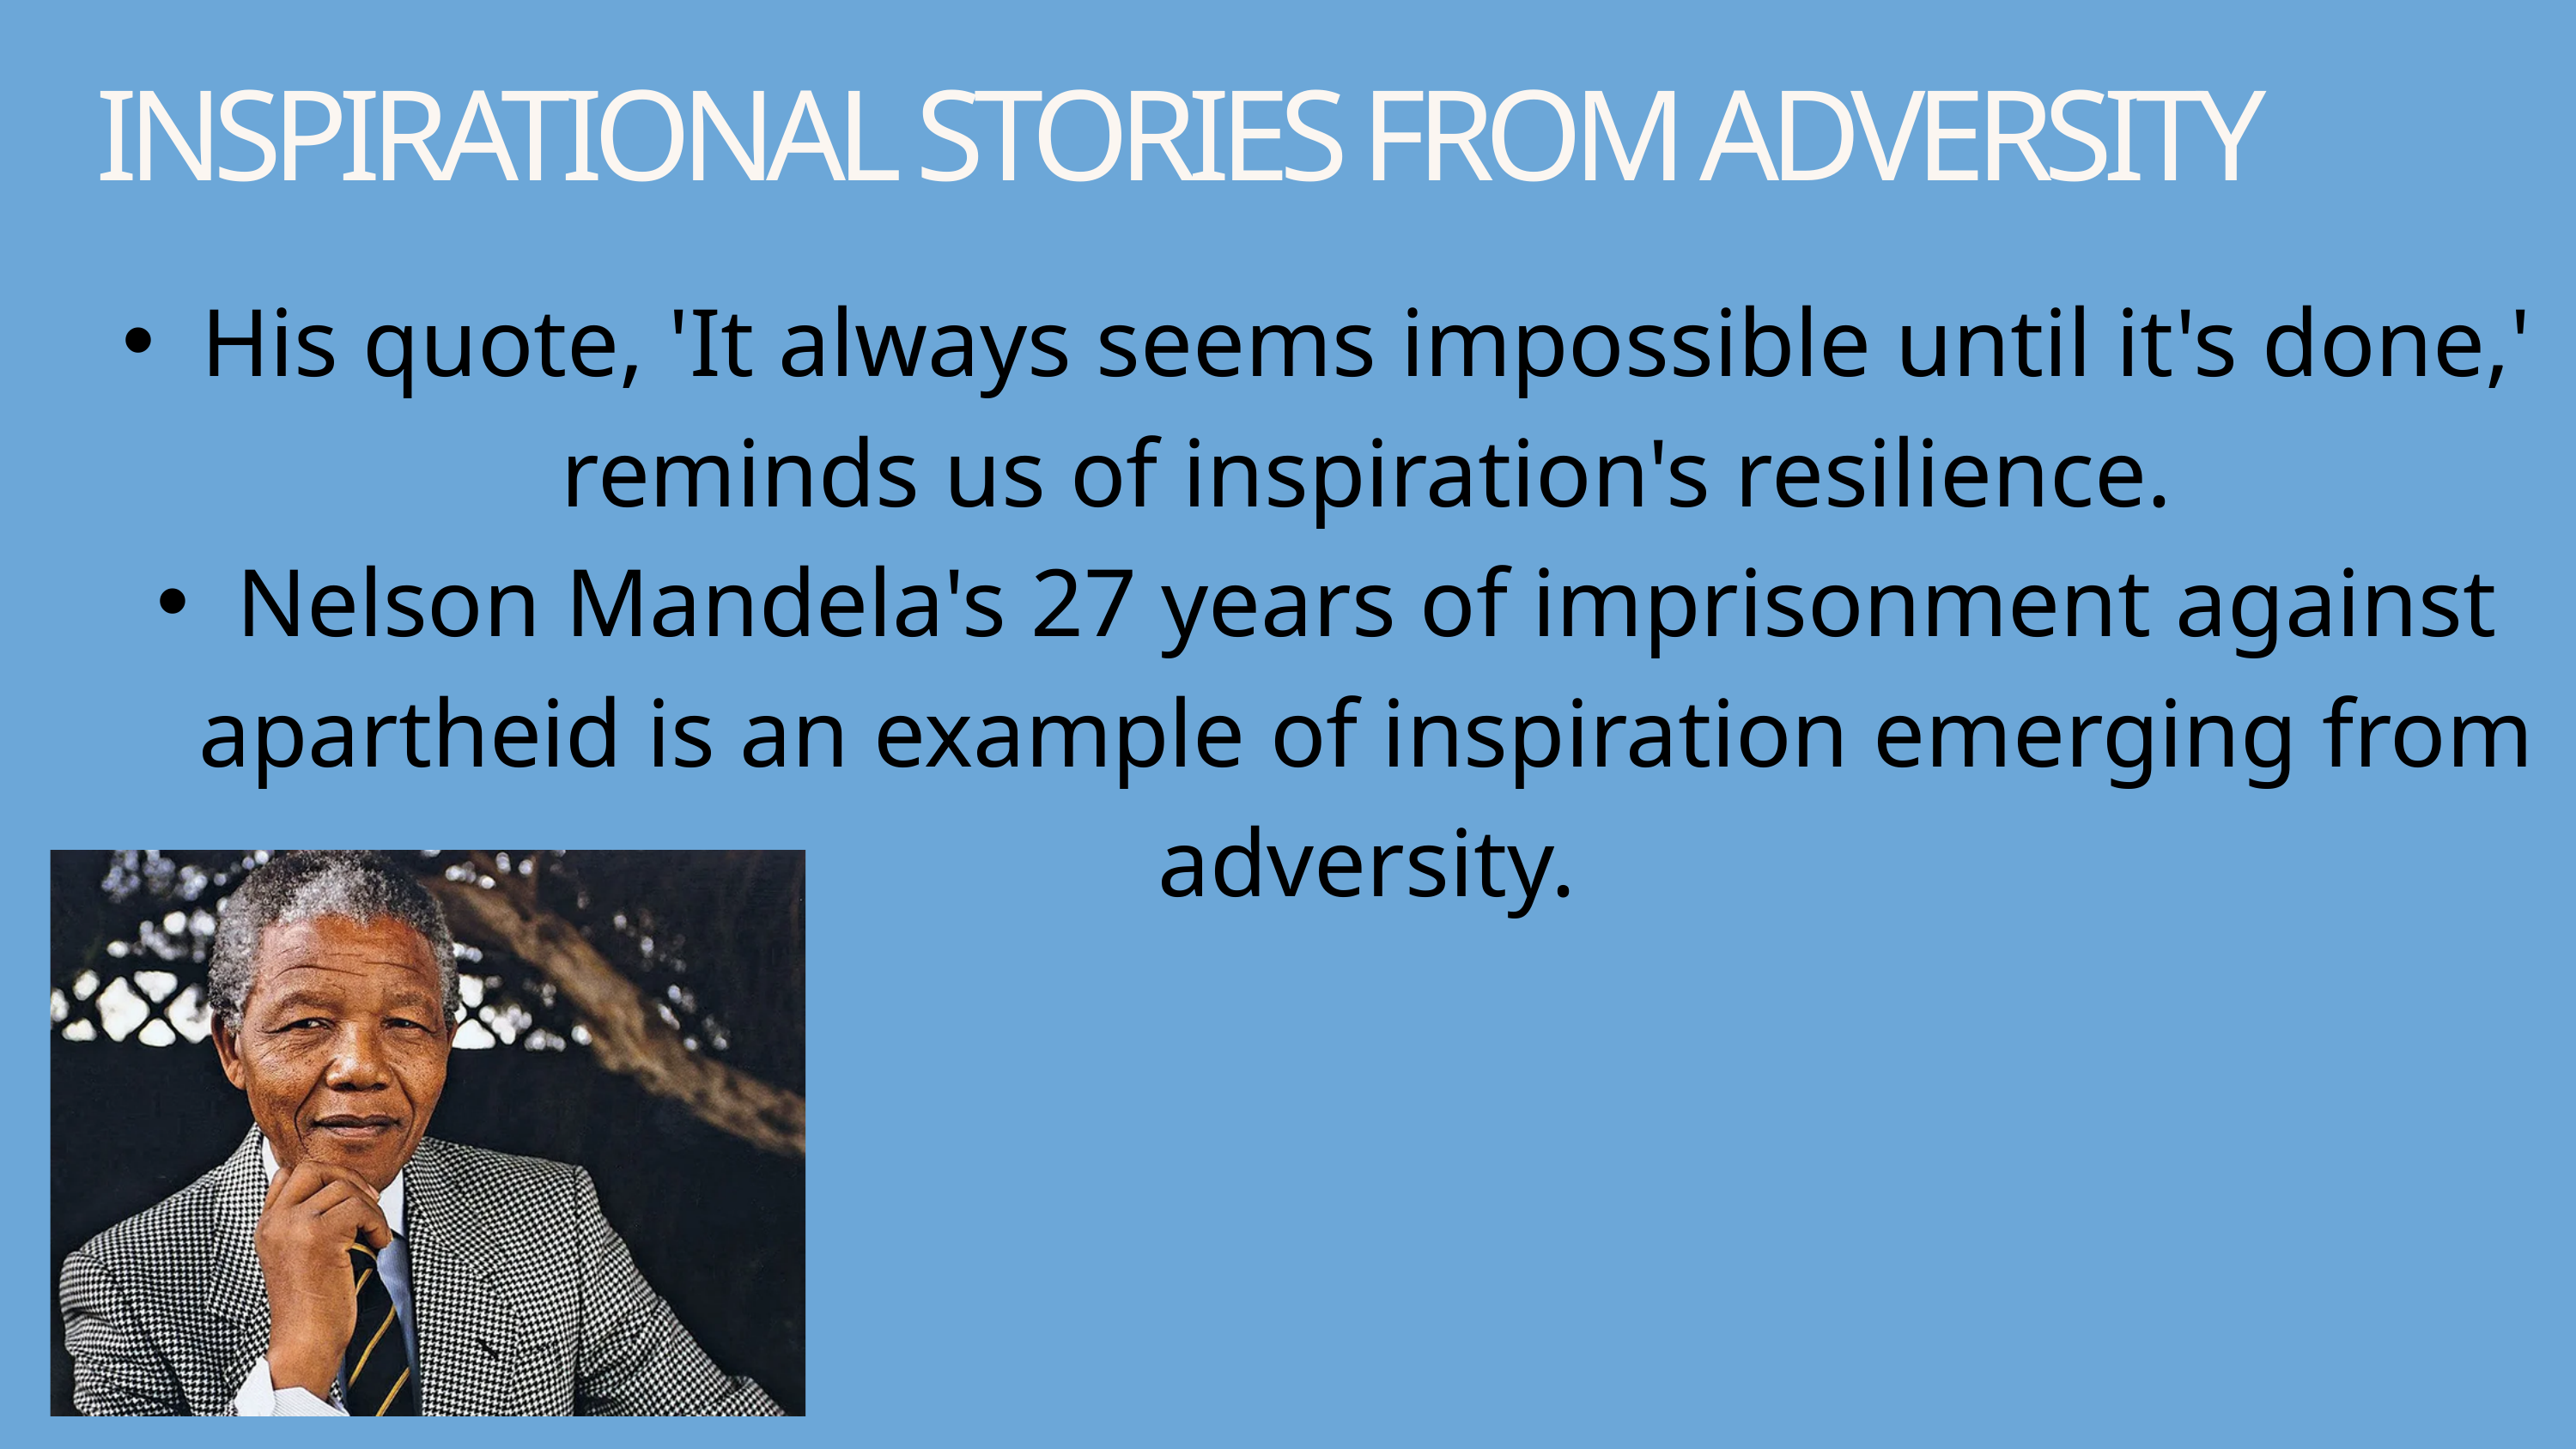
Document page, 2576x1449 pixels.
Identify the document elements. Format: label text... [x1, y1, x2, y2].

text_box [50, 850, 806, 1416]
text_box INSPIRATIONAL STORIES FROM ADVERSITY [50, 89, 2313, 264]
text_box His quote, 'It always seems impossible until it's done,' reminds us of inspiration's resilience. Nelson Mandela's 27 years of imprisonment against apartheid is an example of inspiration emerging from adversity. [0, 264, 2576, 1176]
